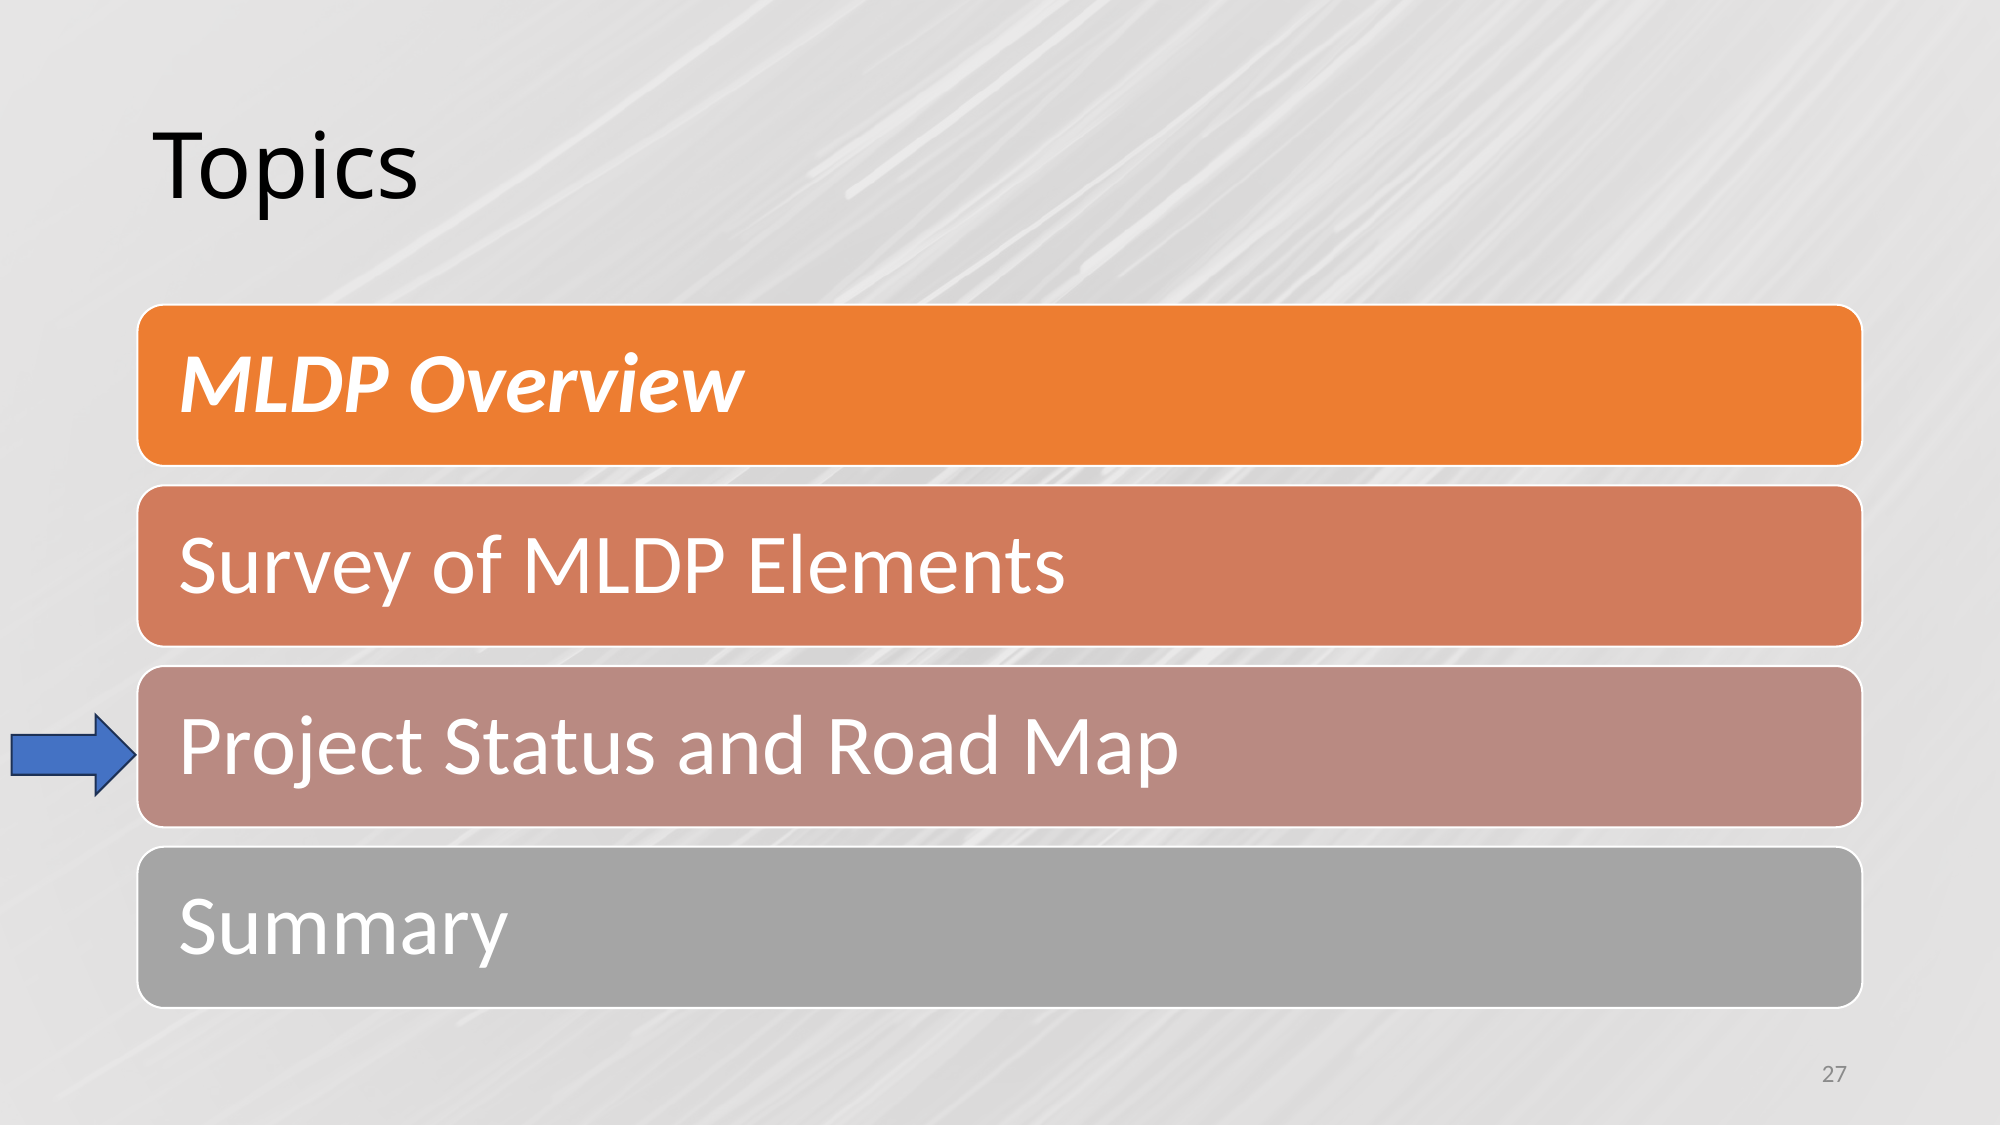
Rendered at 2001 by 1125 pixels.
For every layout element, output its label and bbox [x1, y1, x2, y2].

list [137, 299, 1863, 1014]
picture [0, 0, 2000, 1125]
